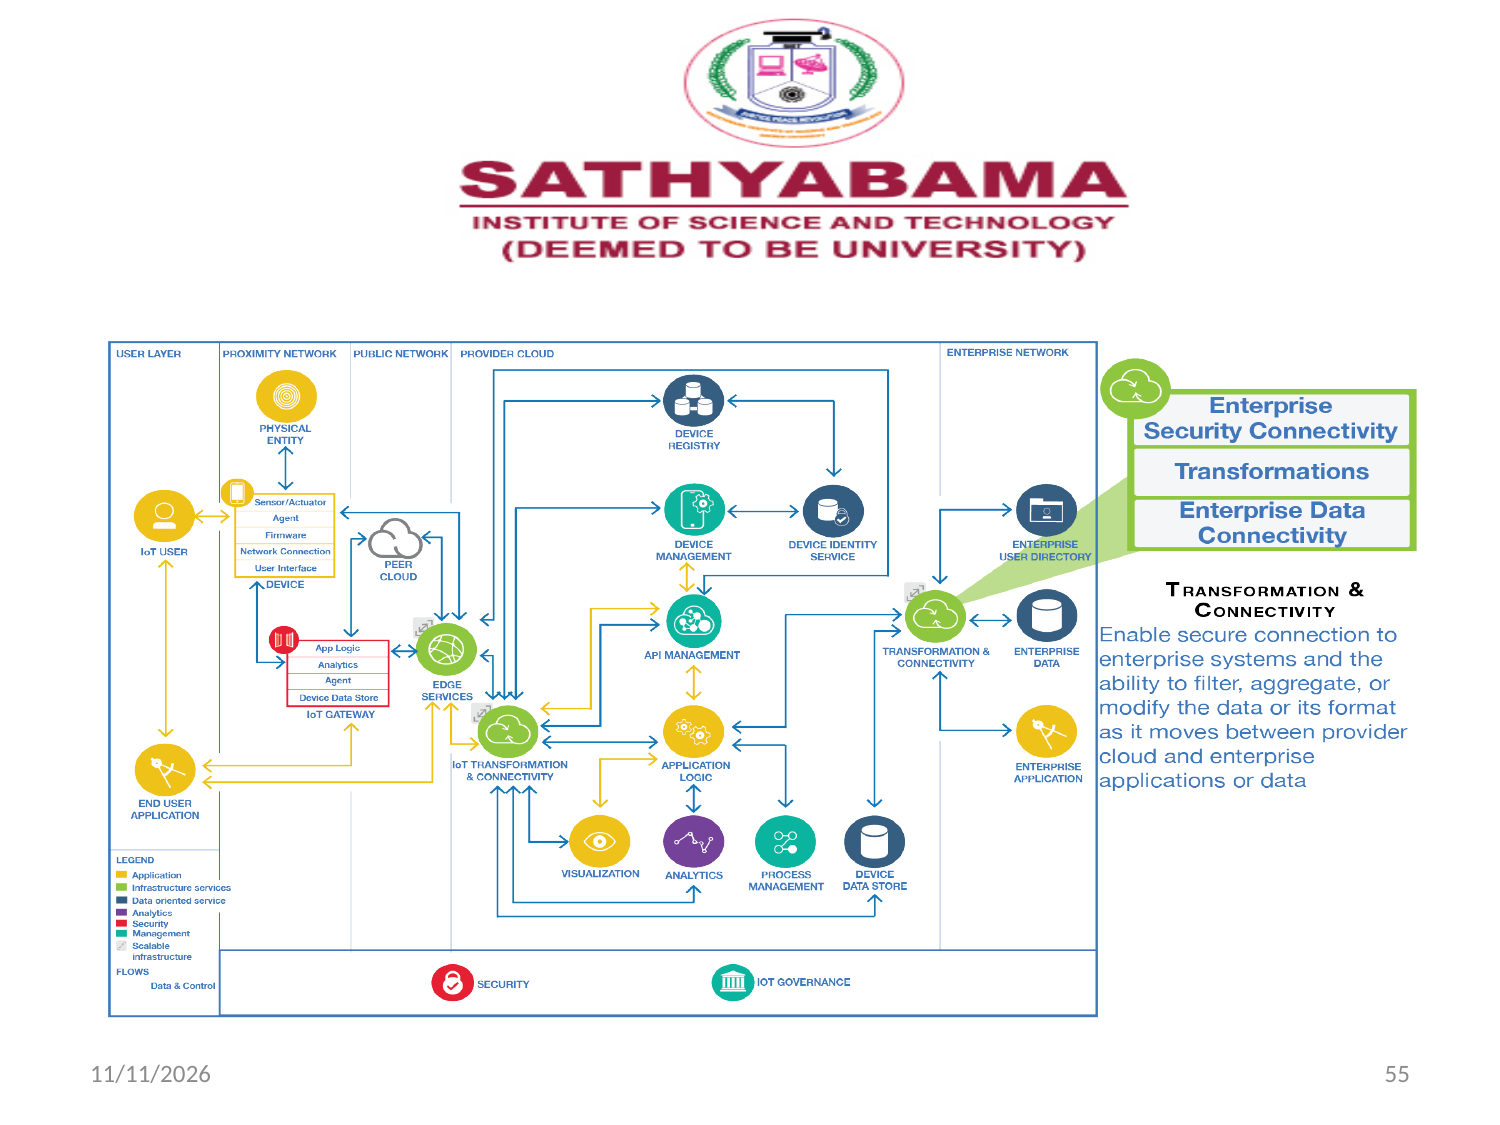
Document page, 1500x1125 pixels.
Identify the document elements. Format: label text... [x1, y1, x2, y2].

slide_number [75, 1042, 425, 1103]
picture [105, 339, 1430, 1019]
picture [433, 0, 1161, 270]
slide_number 55 [1074, 1042, 1425, 1103]
